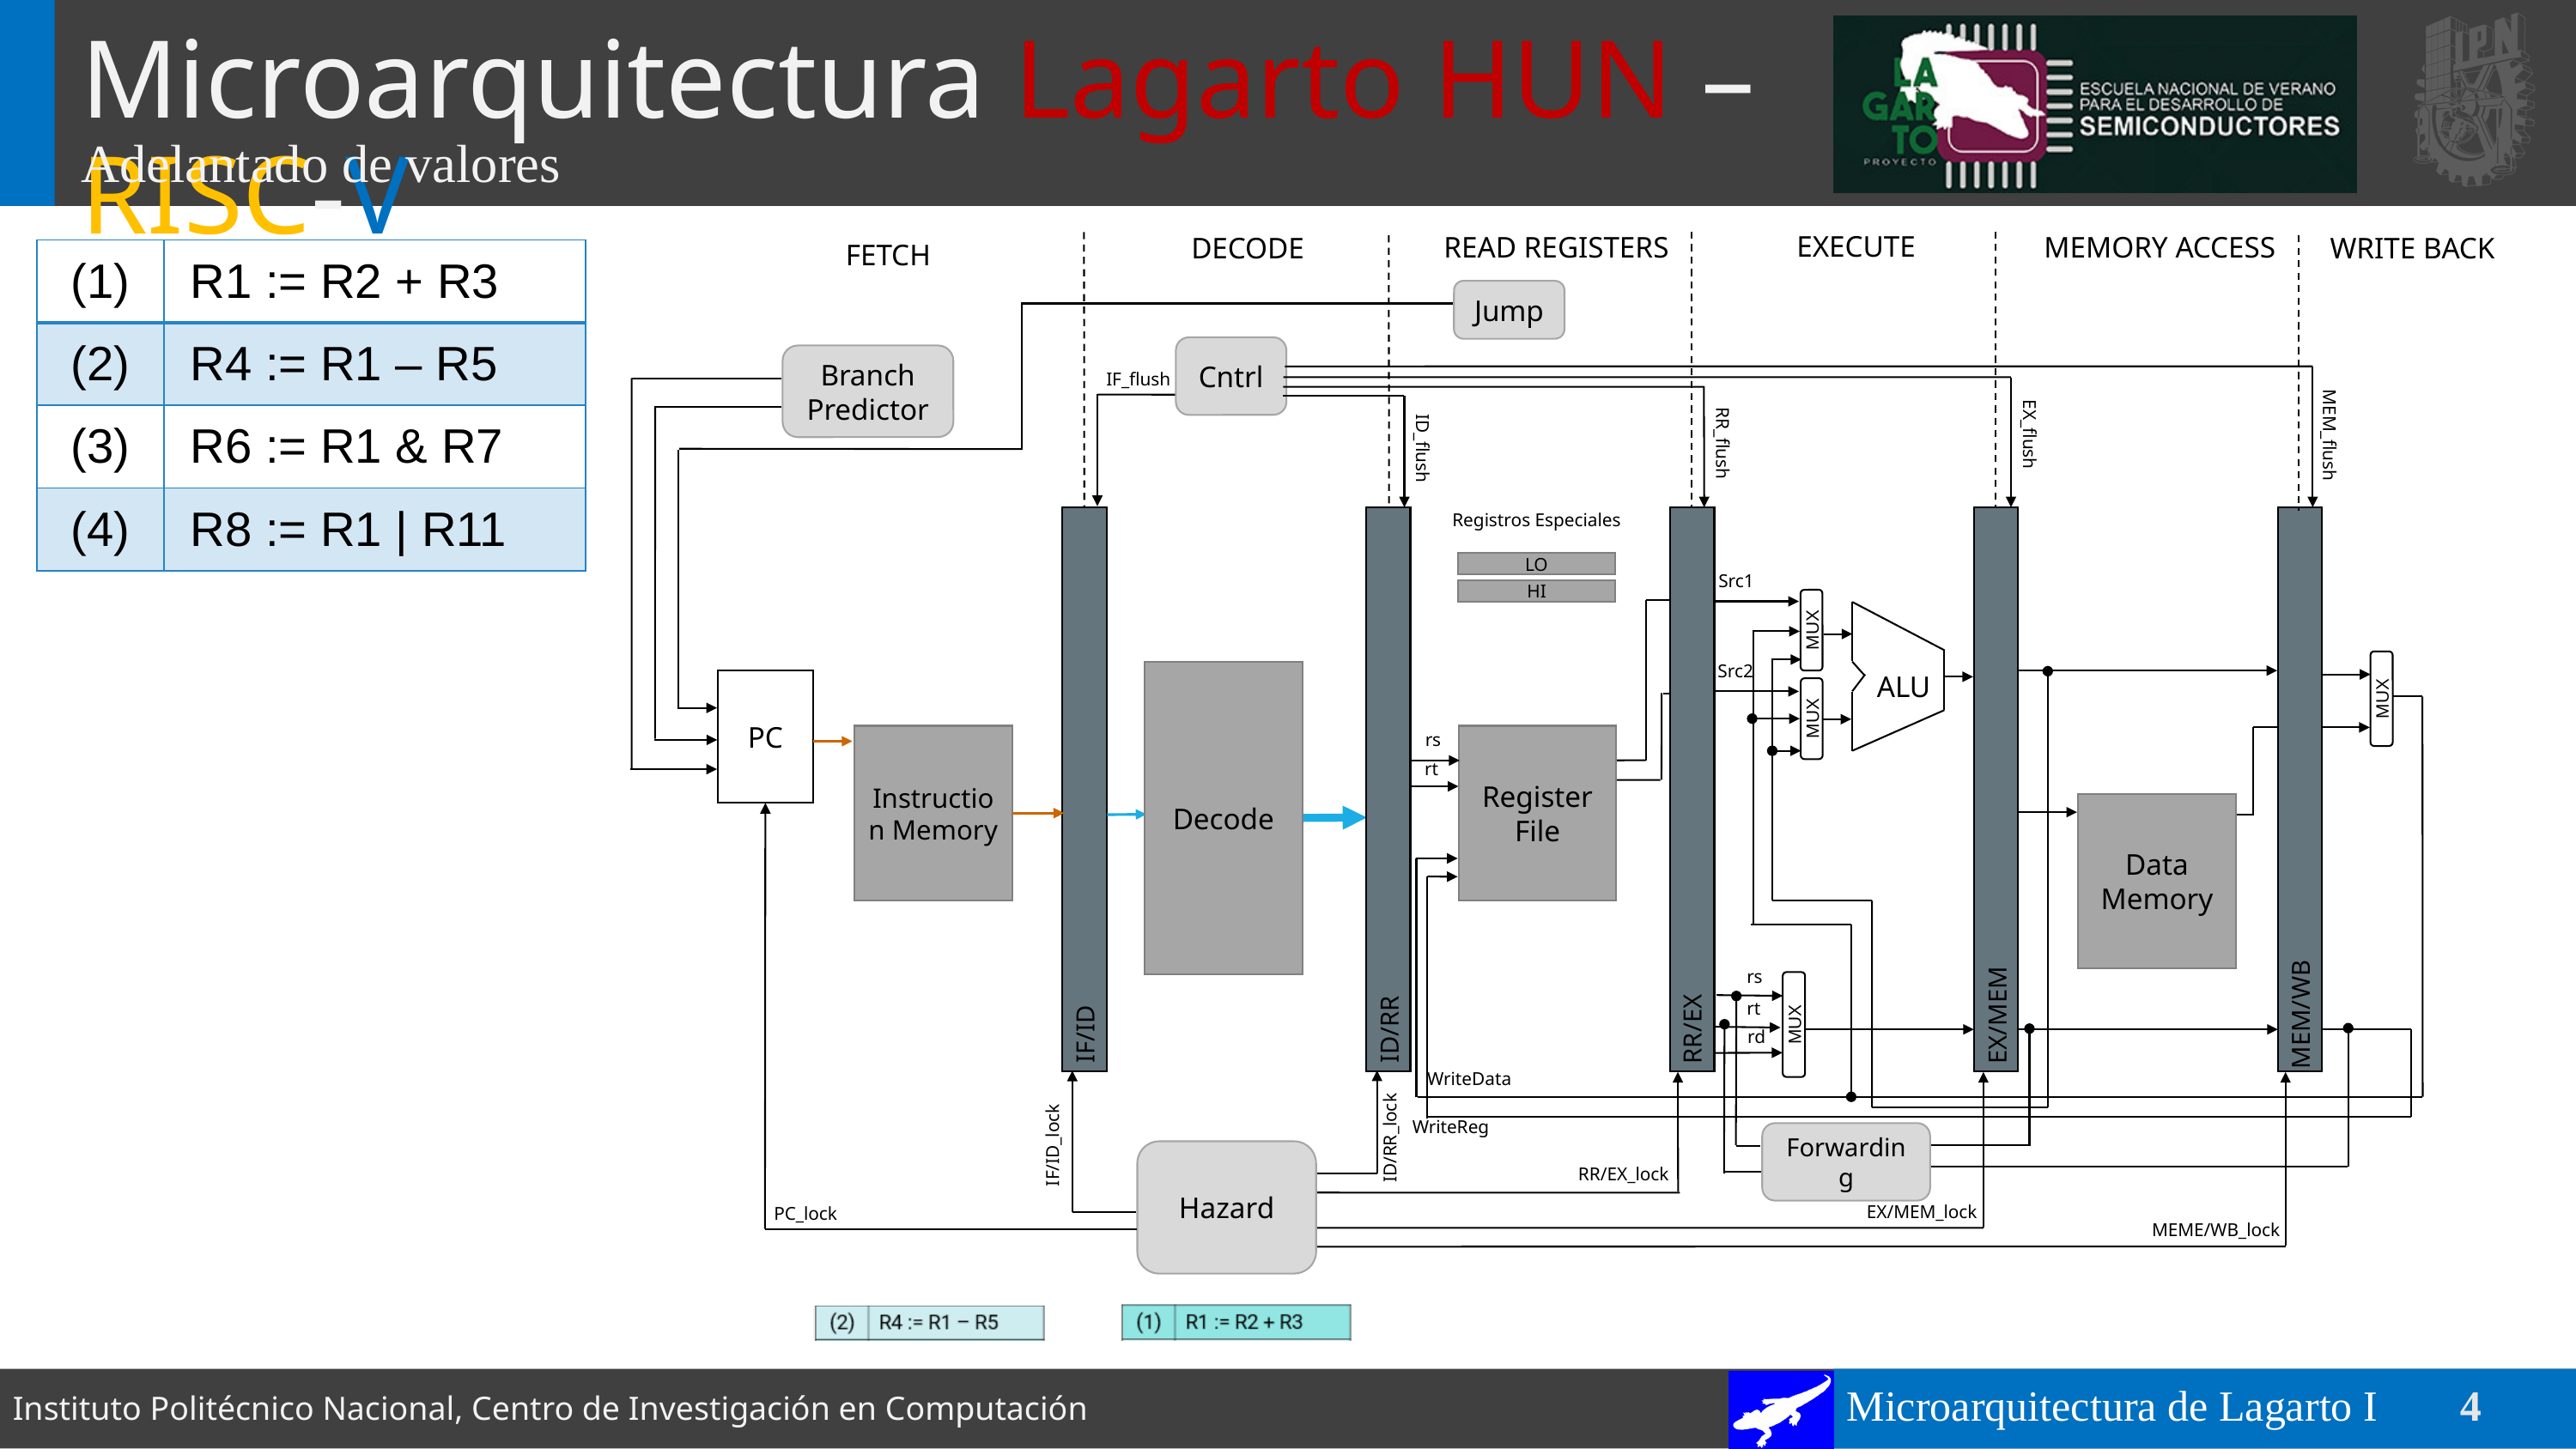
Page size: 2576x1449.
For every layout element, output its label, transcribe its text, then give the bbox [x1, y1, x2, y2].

list Microarquitectura de Lagarto I [1833, 1368, 2447, 1446]
table_cell (3) [38, 406, 163, 488]
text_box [630, 222, 2516, 1274]
table_header R1 := R2 + R3 [165, 240, 585, 321]
title Microarquitectura Lagarto HUN – RISC-V [68, 18, 1834, 127]
table_cell R4 := R1 – R5 [165, 324, 585, 404]
table_header (1) [38, 240, 163, 321]
slide_number 4 [2447, 1368, 2576, 1446]
picture [813, 1306, 1046, 1341]
table_cell (4) [38, 488, 163, 570]
picture [1728, 1371, 1834, 1449]
subtitle Adelantado de valores [68, 130, 1834, 193]
picture [1120, 1304, 1352, 1341]
table_cell (2) [38, 324, 163, 404]
table_cell R8 := R1 | R11 [165, 488, 585, 570]
table_cell R6 := R1 & R7 [165, 406, 585, 488]
picture [1833, 15, 2357, 193]
